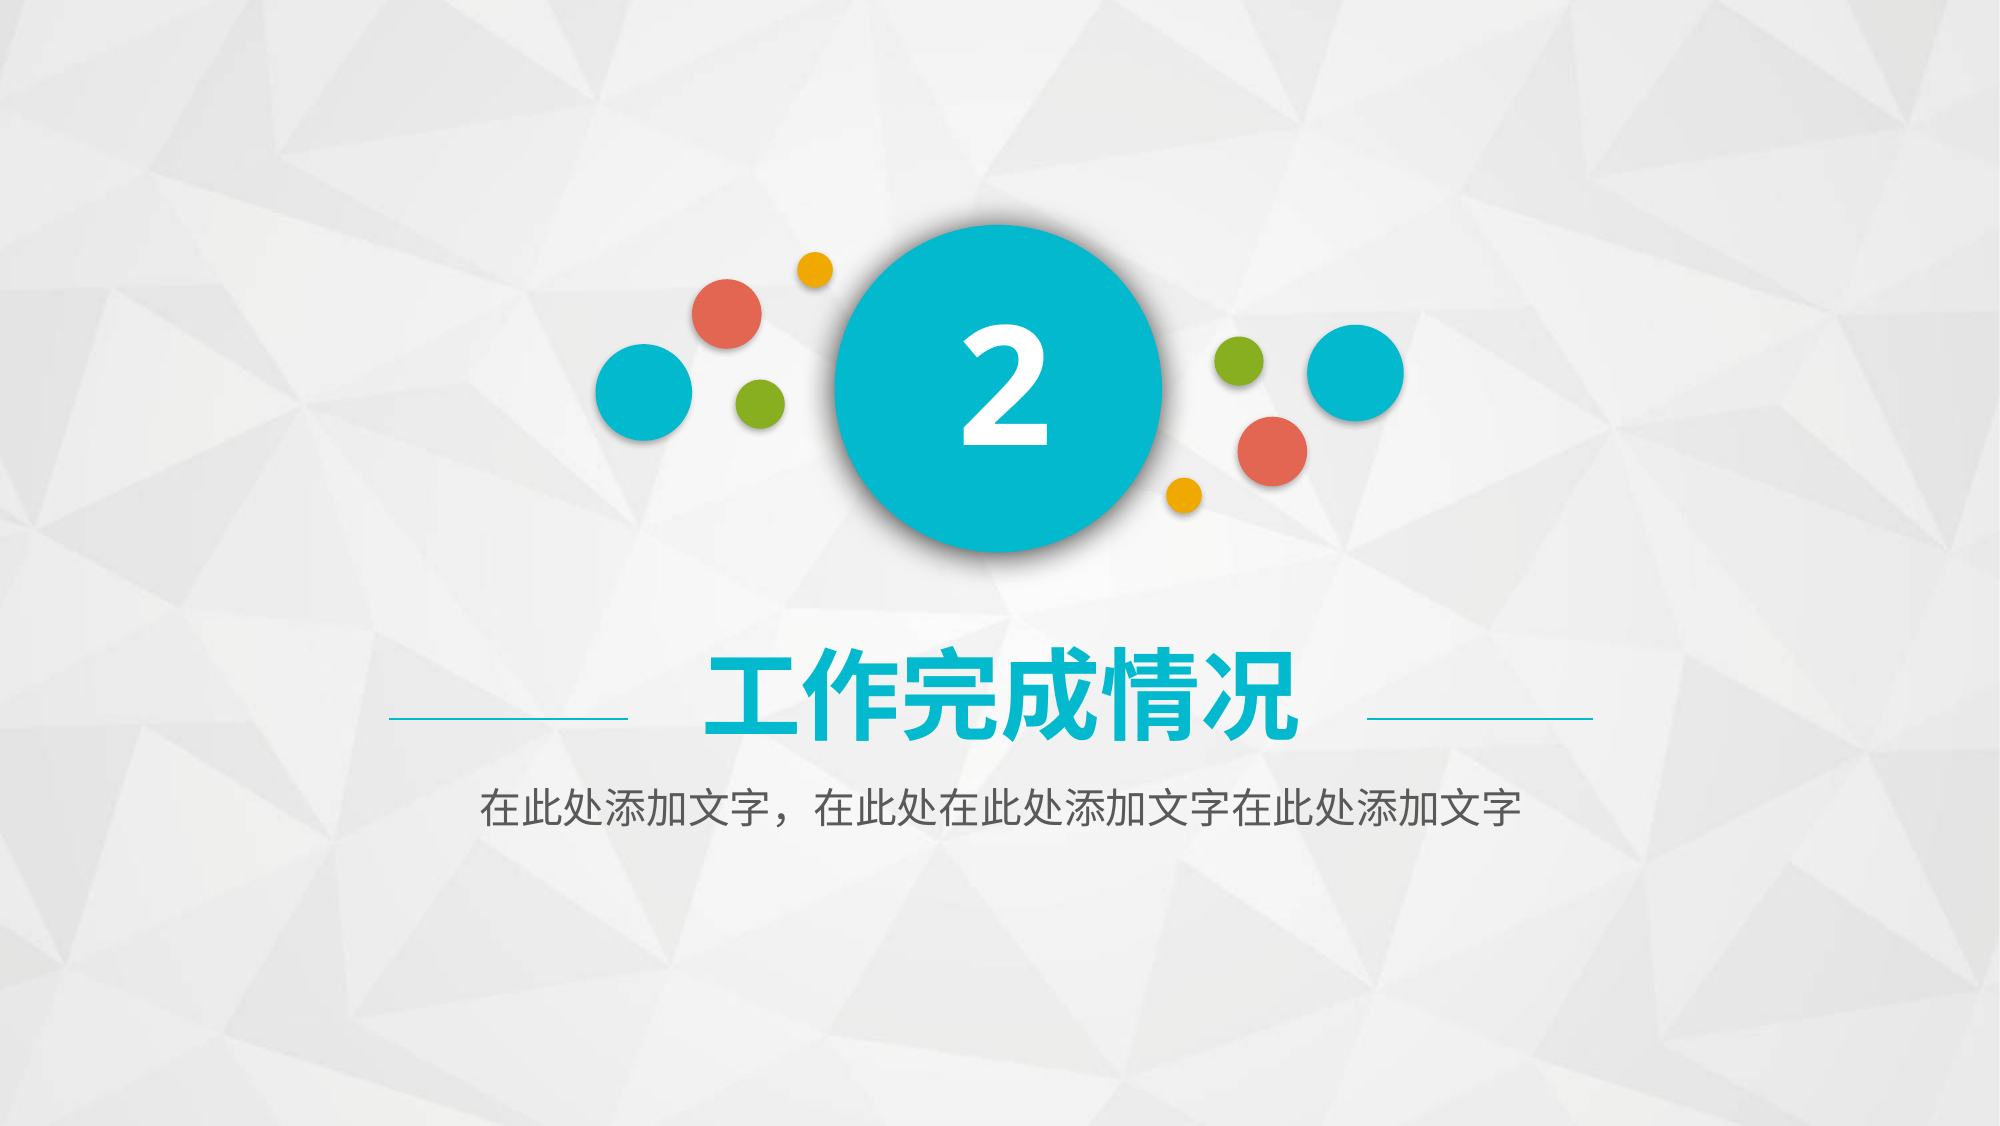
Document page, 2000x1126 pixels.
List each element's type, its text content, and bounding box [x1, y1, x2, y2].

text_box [834, 224, 1163, 553]
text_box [595, 251, 829, 441]
picture [0, 0, 2000, 1126]
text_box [1167, 324, 1404, 514]
text_box 工作完成情况 [579, 625, 1423, 760]
text_box 在此处添加文字，在此处在此处添加文字在此处添加文字 [216, 774, 1787, 840]
